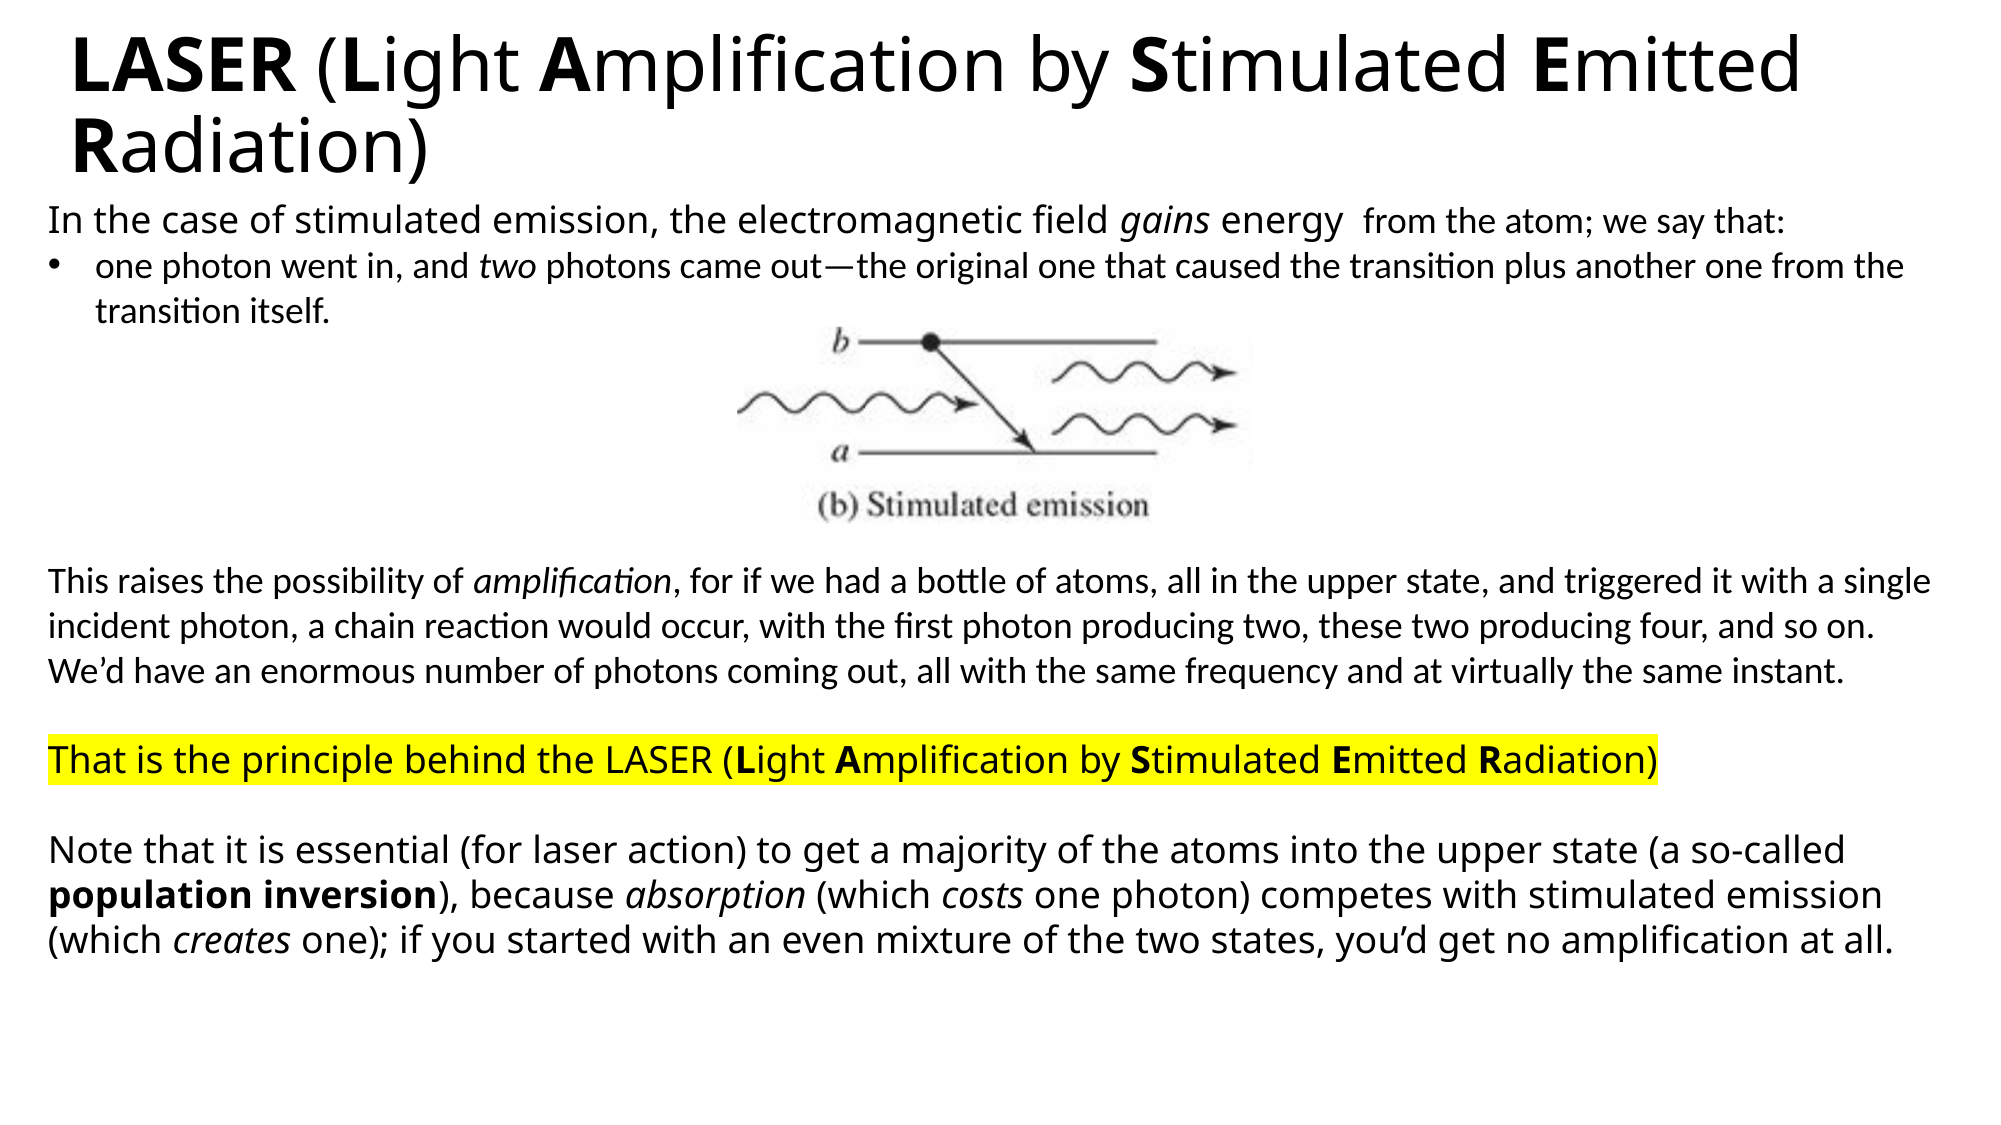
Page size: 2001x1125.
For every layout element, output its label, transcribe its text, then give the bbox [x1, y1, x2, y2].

picture [737, 296, 1253, 533]
title LASER (Light Amplification by Stimulated Emitted Radiation) [55, 3, 2000, 212]
